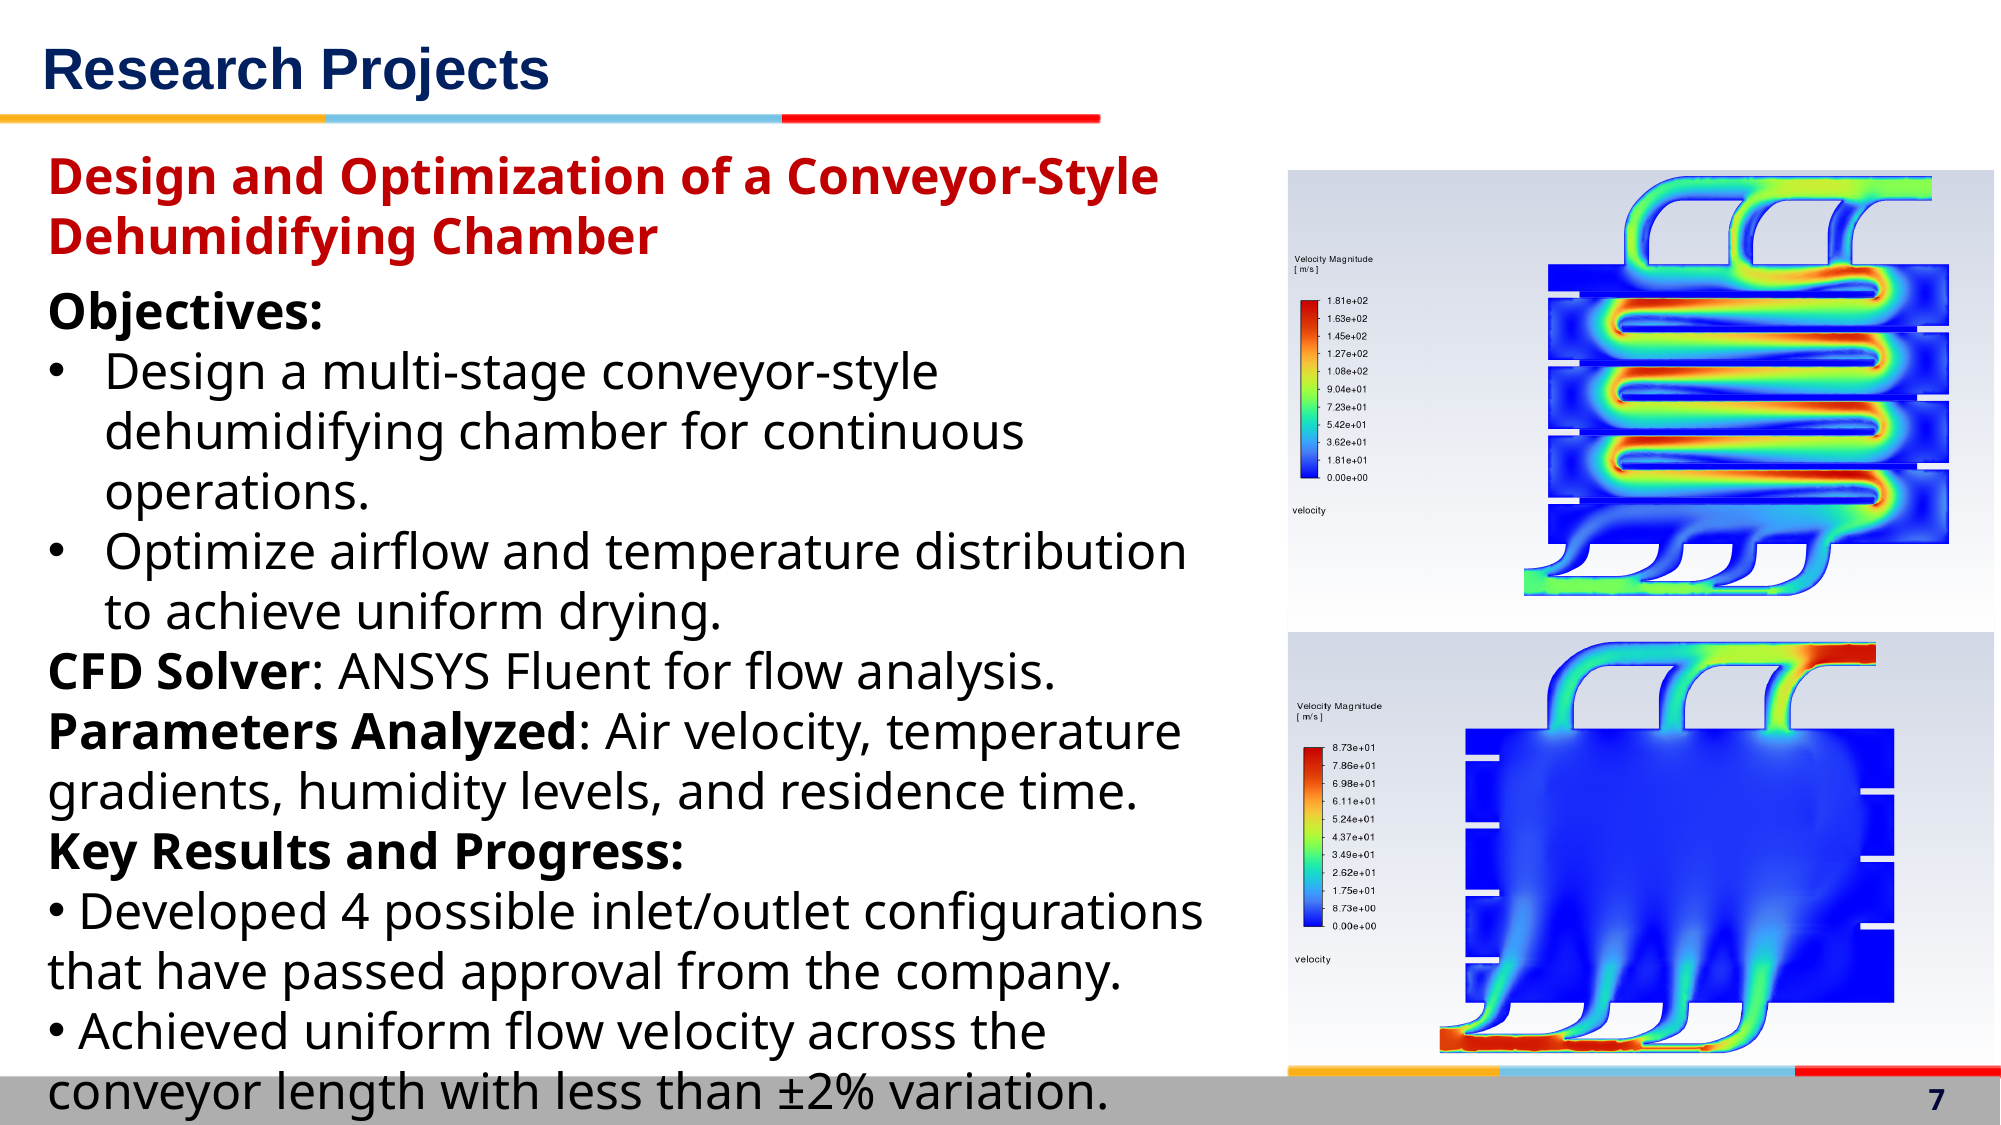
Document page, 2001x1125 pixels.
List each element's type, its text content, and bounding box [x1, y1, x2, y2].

picture [1287, 170, 1995, 1065]
text_box Design and Optimization of a Conveyor-Style Dehumidifying Chamber [33, 137, 1314, 272]
text_box Objectives: Design a multi-stage conveyor-style dehumidifying chamber for continuous operations. Optimize airflow and temperature distribution to achieve uniform drying. CFD Solver: ANSYS Fluent for flow analysis. Parameters Analyzed: Air velocity, temperature gradients, humidity levels, and residence time. Key Results and Progress: Developed 4 possible inlet/outlet configurations that have passed approval from the company. Achieved uniform flow velocity across the conveyor length with less than ±2% variation. [33, 272, 1259, 1062]
picture [0, 113, 1105, 129]
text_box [0, 1062, 2000, 1125]
title Research Projects [27, 18, 1151, 123]
